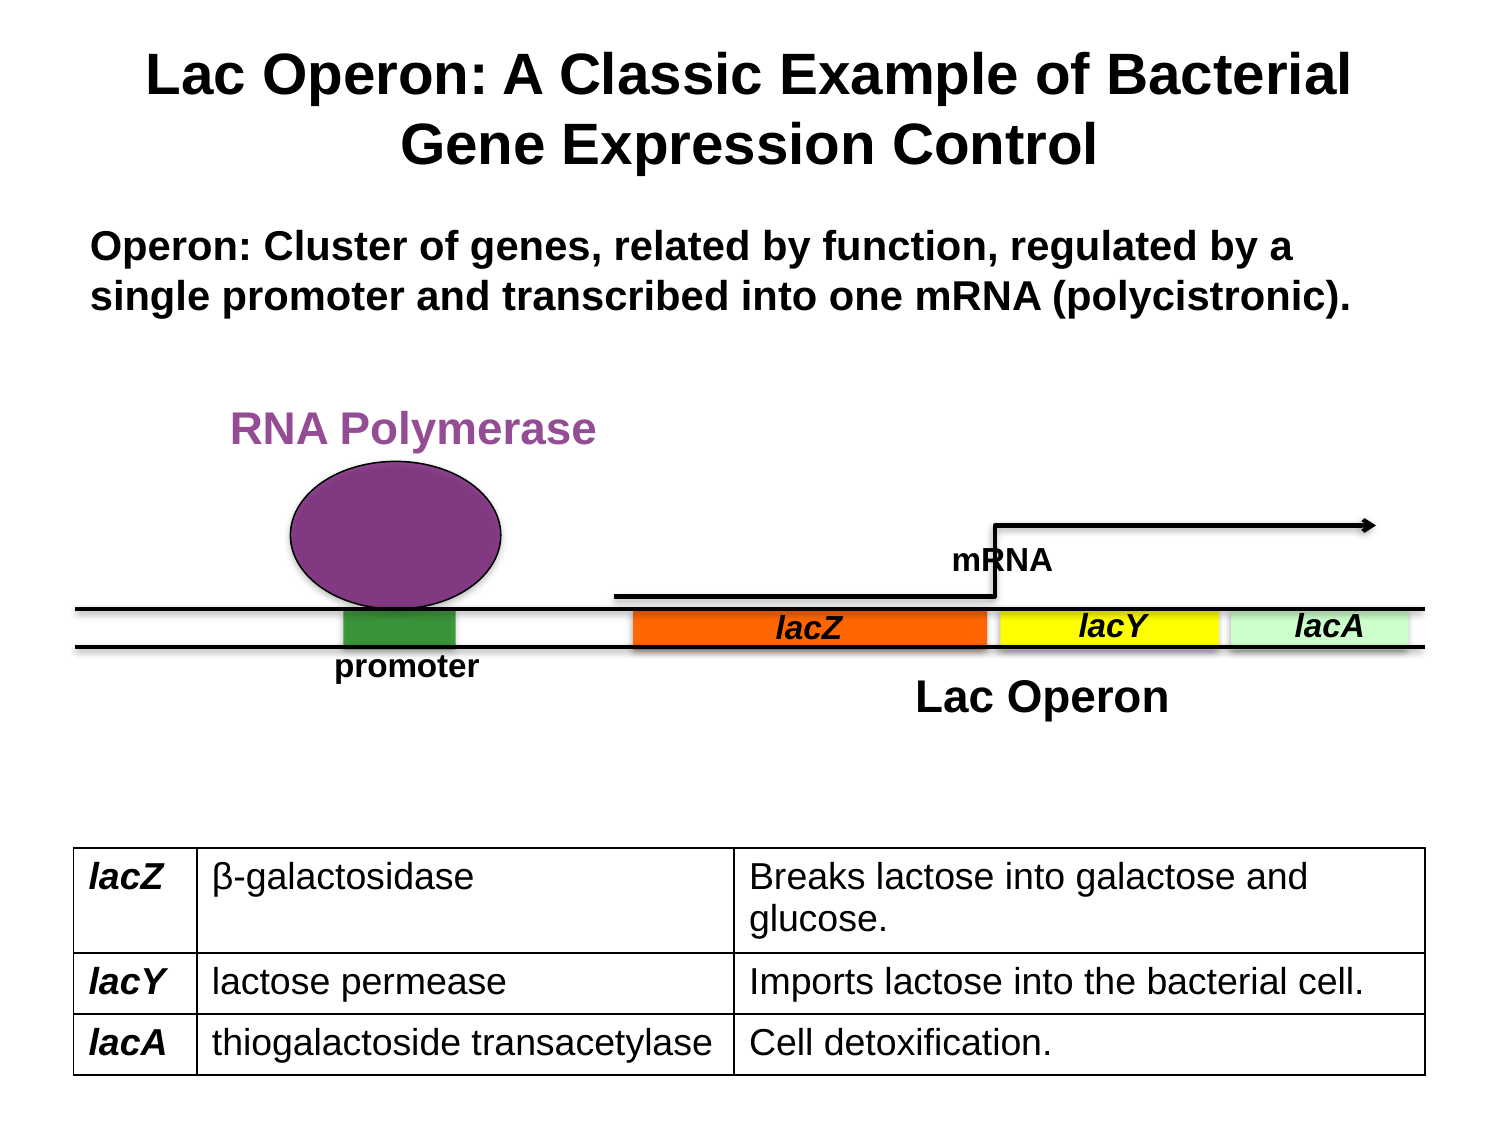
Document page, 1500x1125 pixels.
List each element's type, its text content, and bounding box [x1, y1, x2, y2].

title Lac Operon: A Classic Example of Bacterial Gene Expression Control [75, 12, 1425, 200]
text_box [74, 596, 1426, 731]
table_cell Cell detoxification. [735, 1015, 1424, 1074]
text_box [212, 390, 1377, 595]
table_cell thiogalactoside transacetylase [198, 1015, 733, 1074]
table_header lacZ [74, 849, 196, 952]
table_cell lacA [74, 1015, 196, 1074]
table_header Breaks lactose into galactose and glucose. [735, 849, 1424, 952]
text_box Operon: Cluster of genes, related by function, regulated by a single promoter and transcribed into one mRNA (polycistronic). [74, 211, 1425, 327]
table_cell lactose permease [198, 954, 733, 1013]
table_cell lacY [74, 954, 196, 1013]
table_header β-galactosidase [198, 849, 733, 952]
table_cell Imports lactose into the bacterial cell. [735, 954, 1424, 1013]
